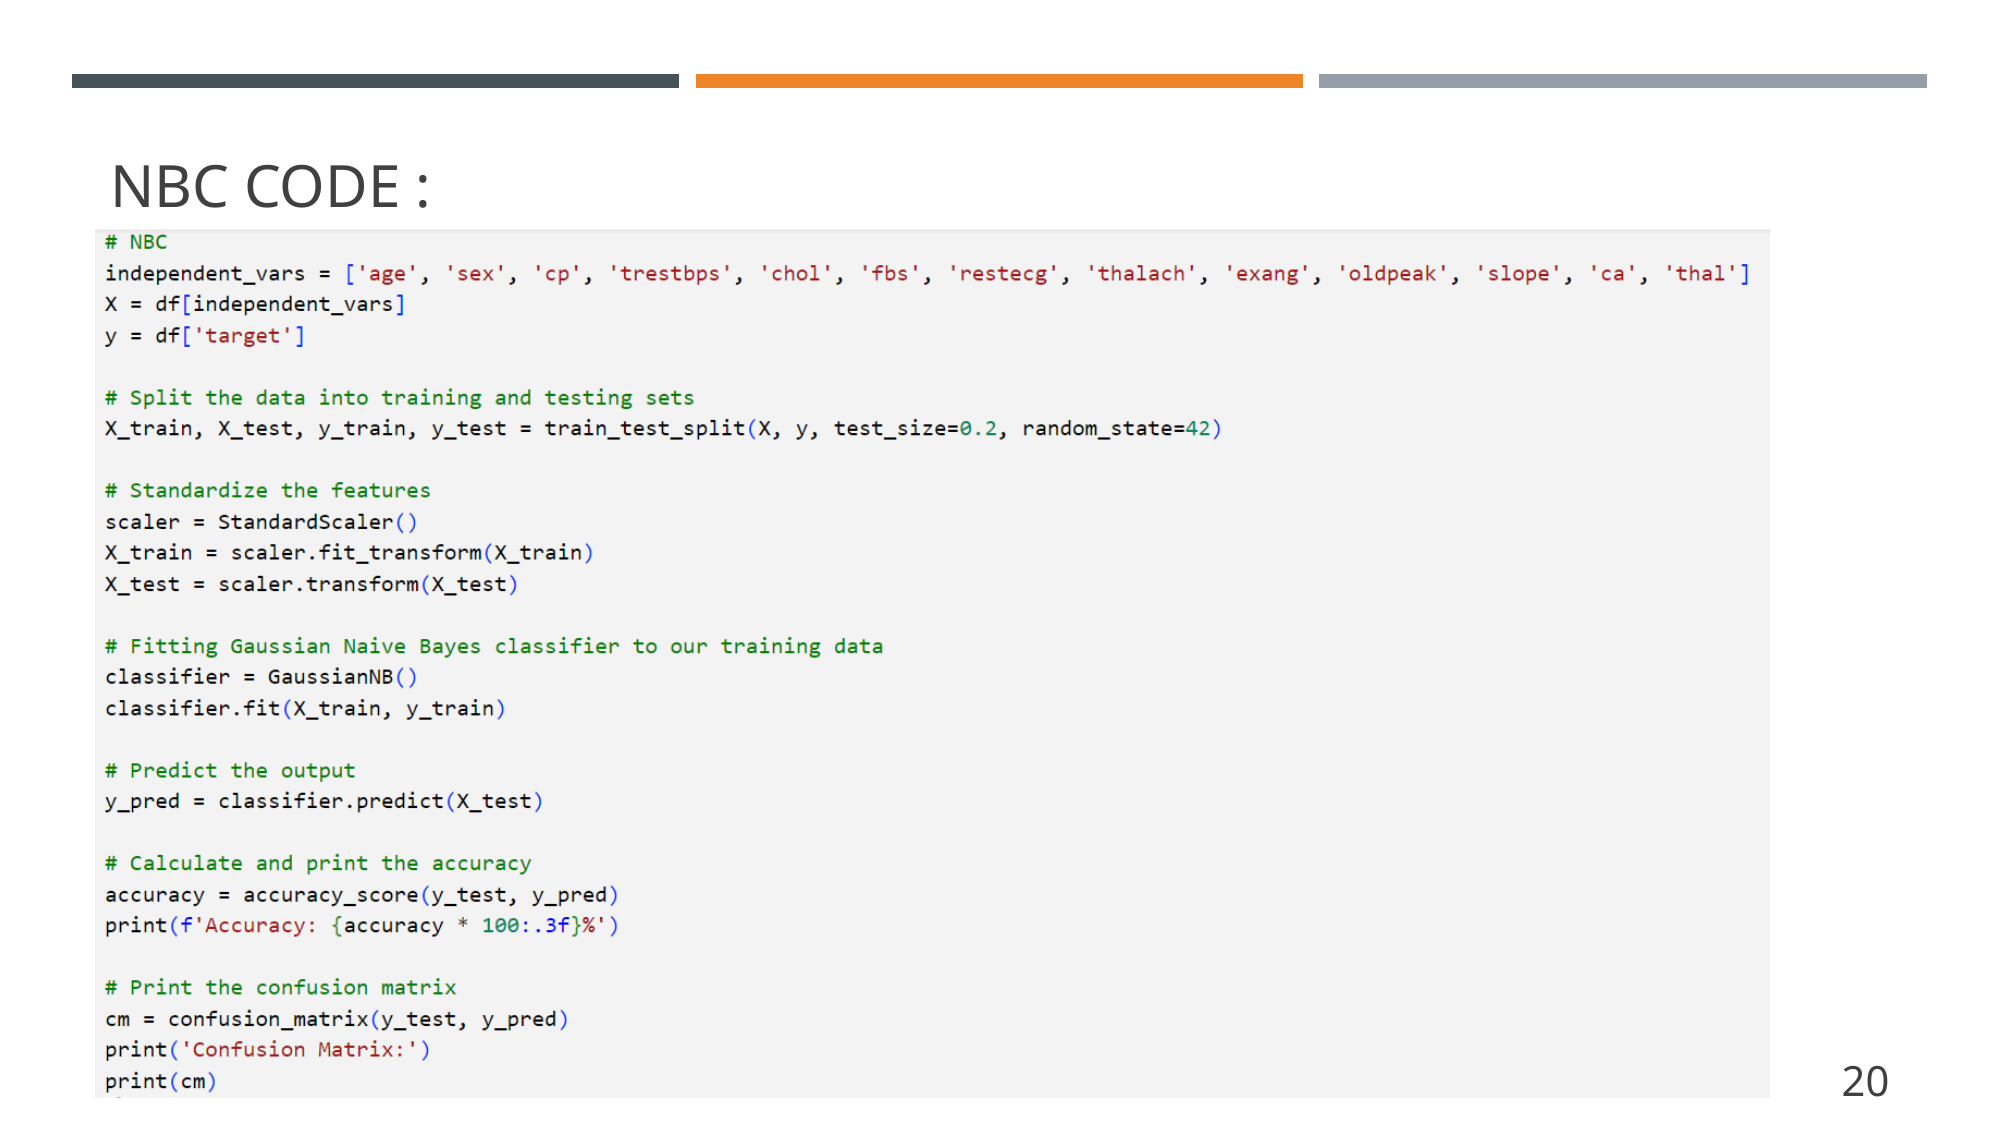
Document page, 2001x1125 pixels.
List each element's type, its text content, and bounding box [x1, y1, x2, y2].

title NBC Code : [95, 120, 1905, 227]
slide_number 20 [1732, 1053, 1905, 1114]
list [94, 226, 1771, 1098]
